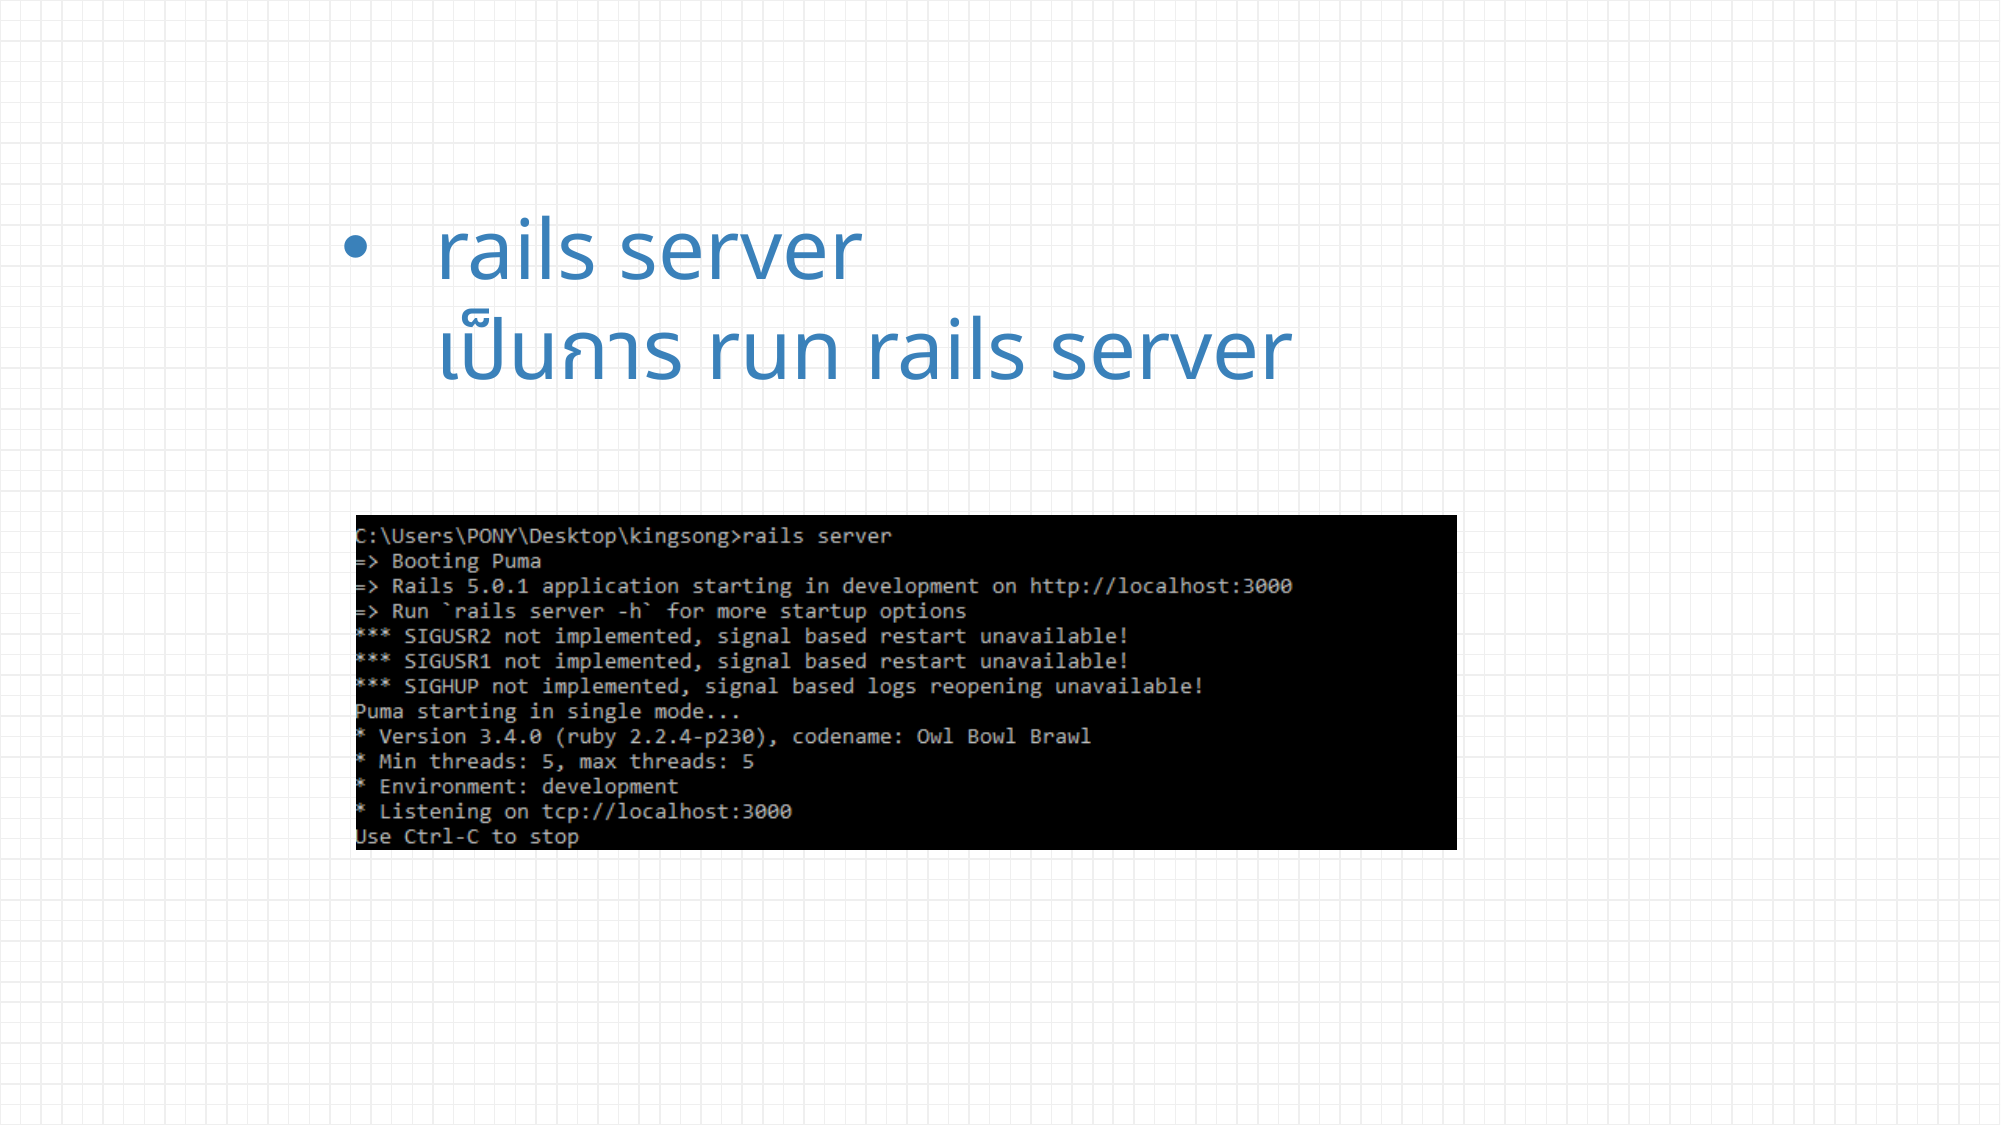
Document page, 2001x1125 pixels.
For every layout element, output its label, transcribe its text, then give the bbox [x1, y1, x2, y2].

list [356, 514, 1457, 850]
text_box rails server เป็นการ run rails server [326, 188, 1457, 404]
